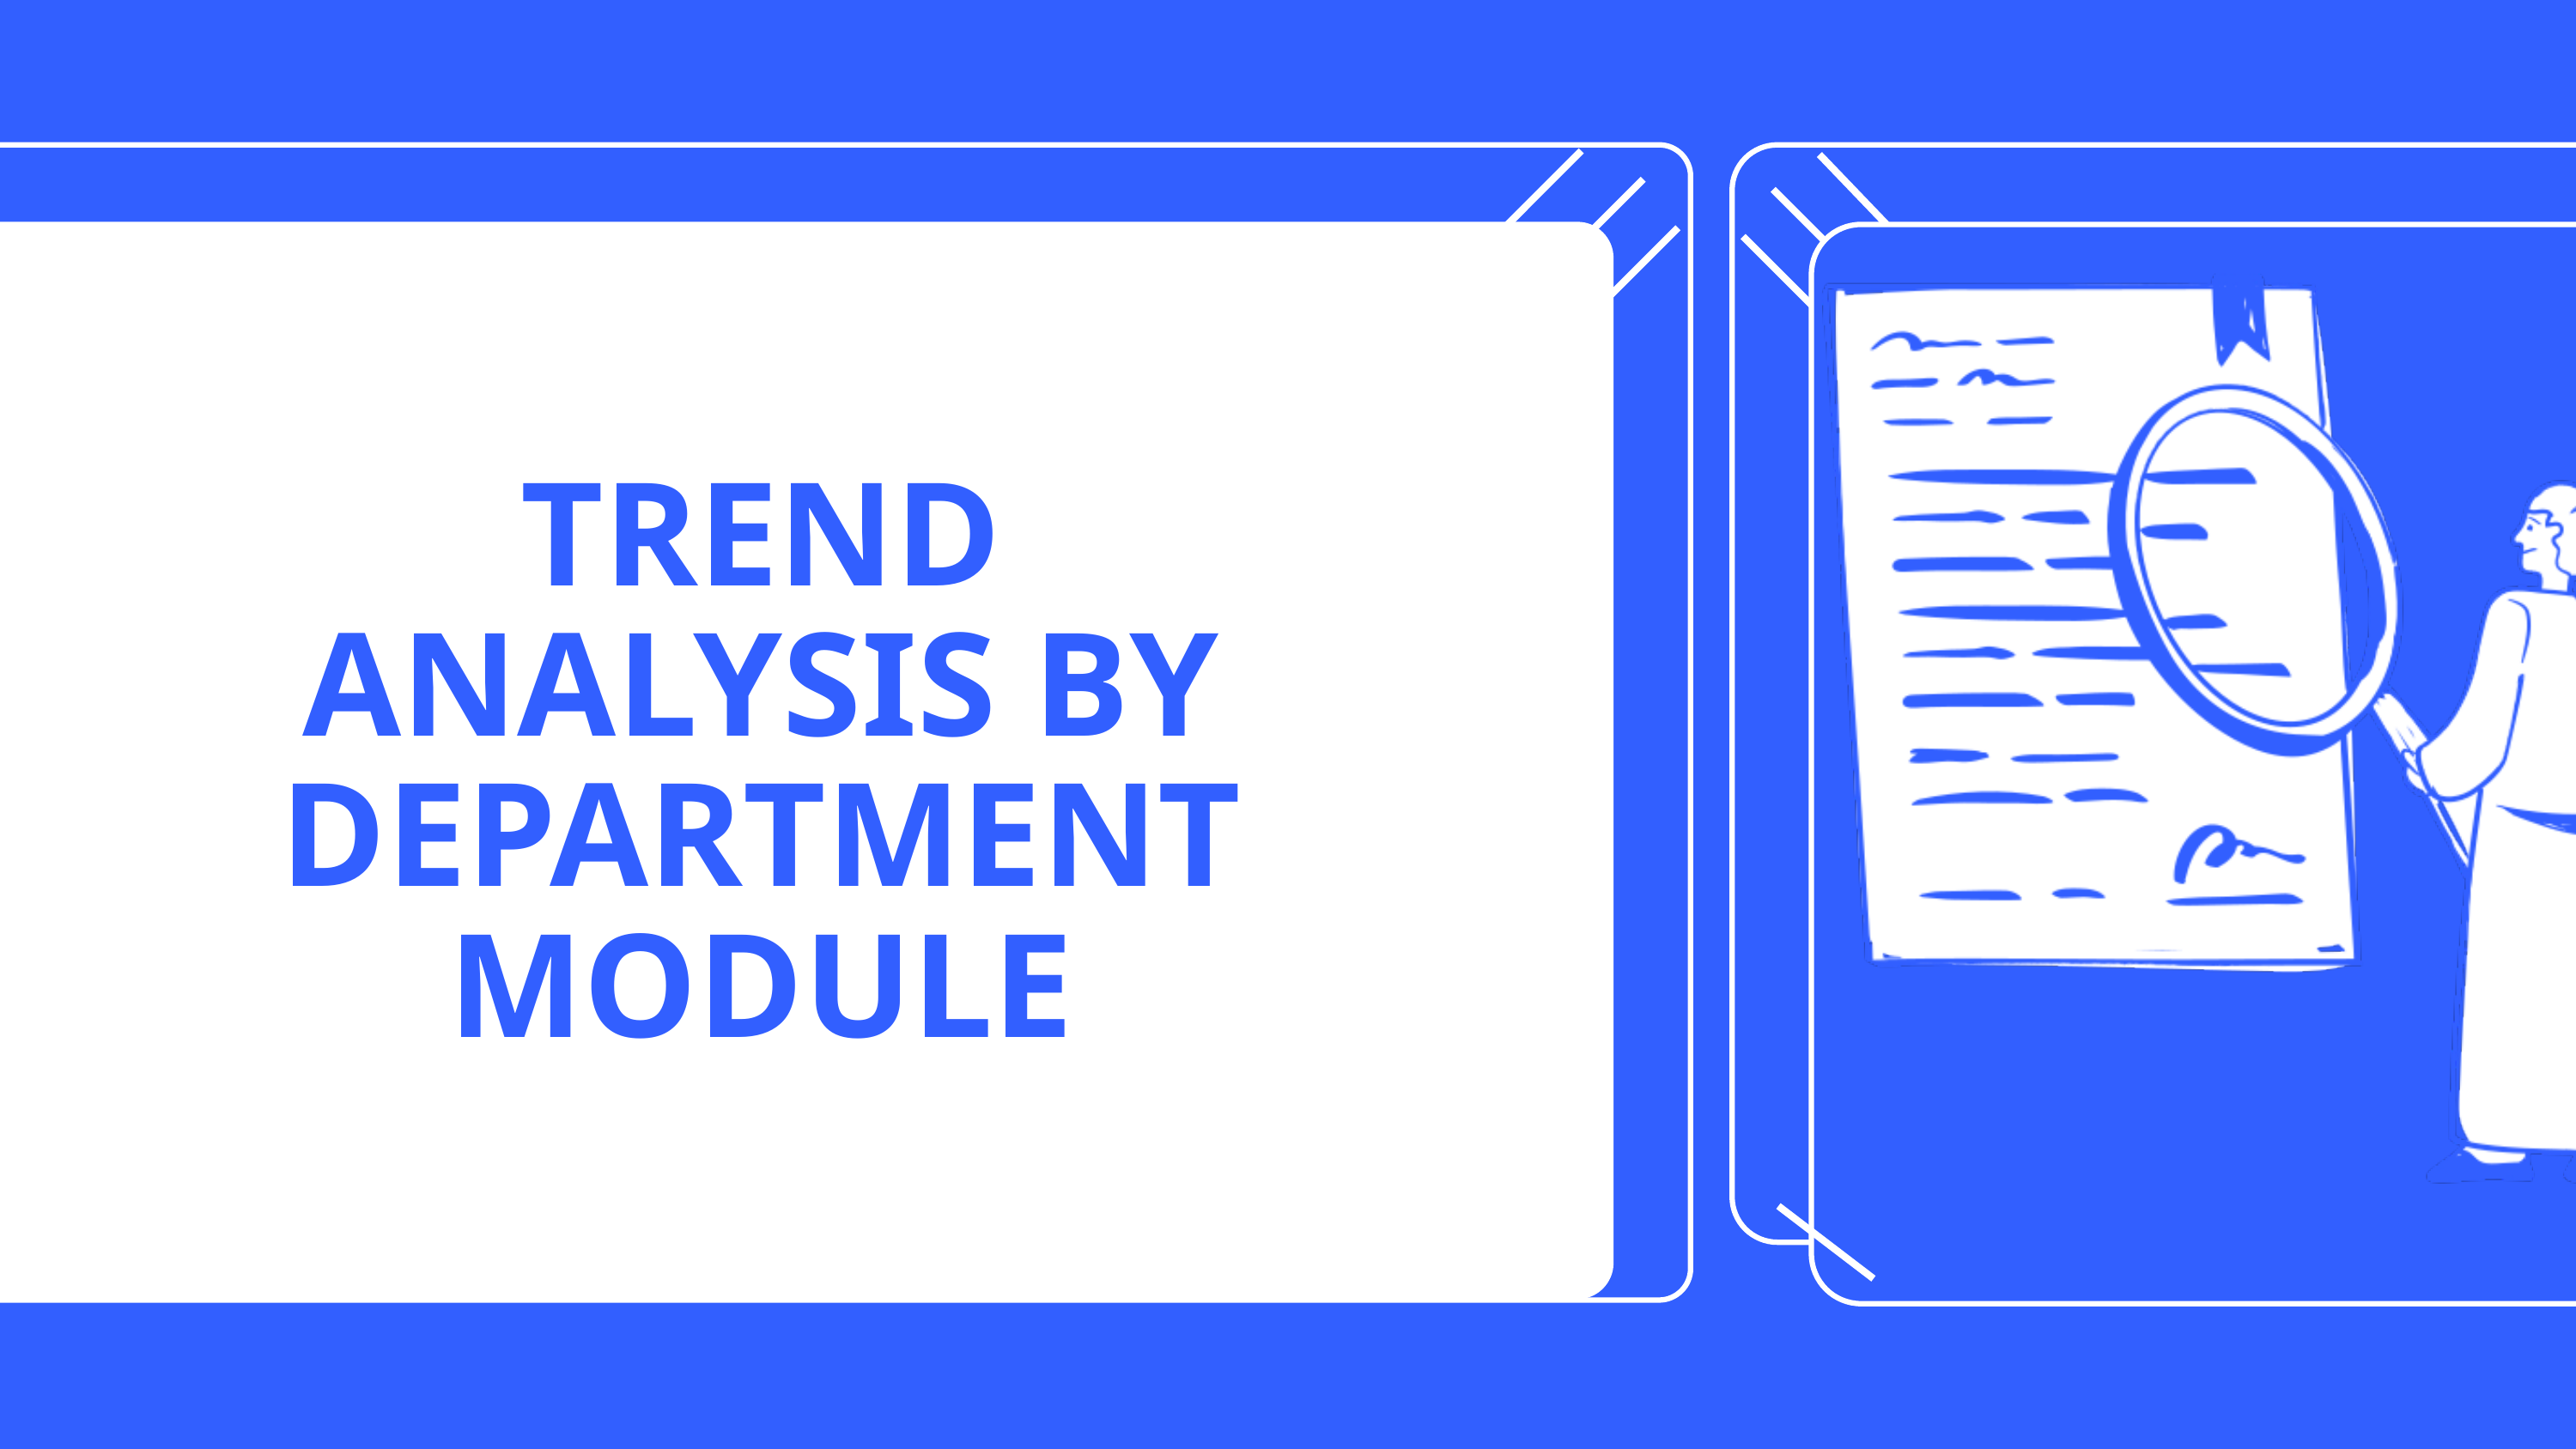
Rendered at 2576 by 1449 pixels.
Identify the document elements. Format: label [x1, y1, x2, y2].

text_box [0, 142, 1698, 1310]
text_box [1731, 144, 2576, 1304]
text_box [0, 144, 1692, 1300]
